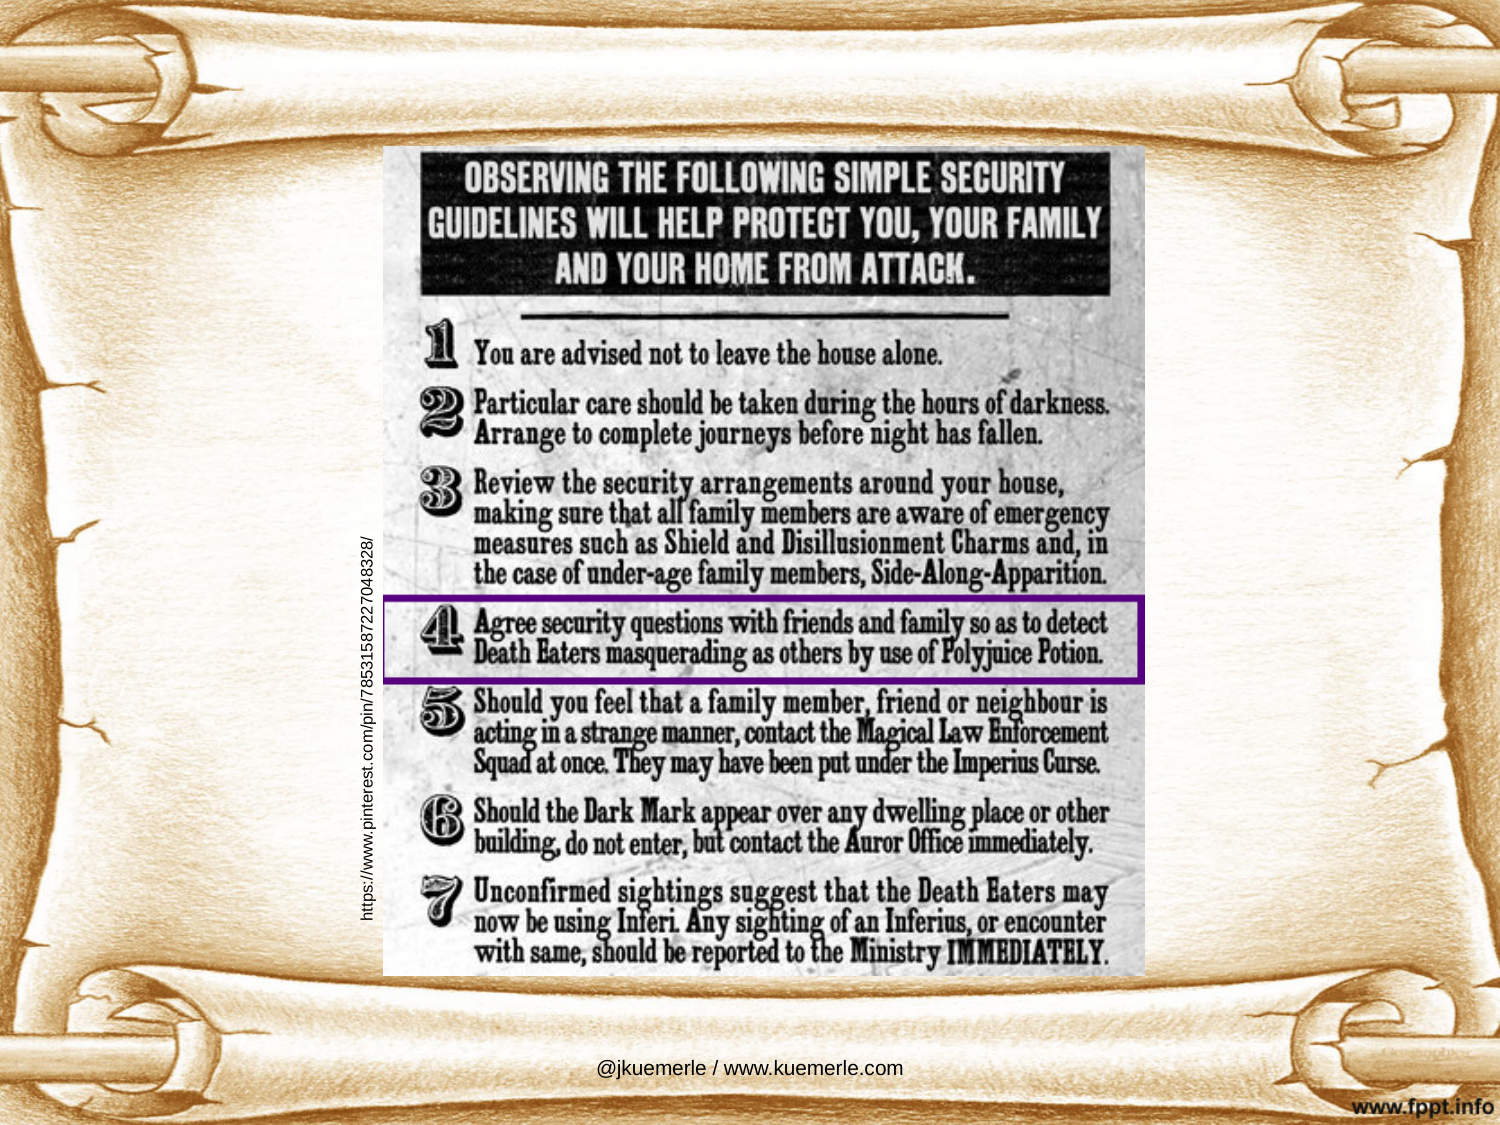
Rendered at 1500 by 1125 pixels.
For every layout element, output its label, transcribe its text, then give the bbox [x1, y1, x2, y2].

text_box https://www.pinterest.com/pin/78531587227048328/ [348, 186, 378, 937]
footer @jkuemerle / www.kuemerle.com [512, 1046, 988, 1094]
picture [0, 0, 1500, 1125]
